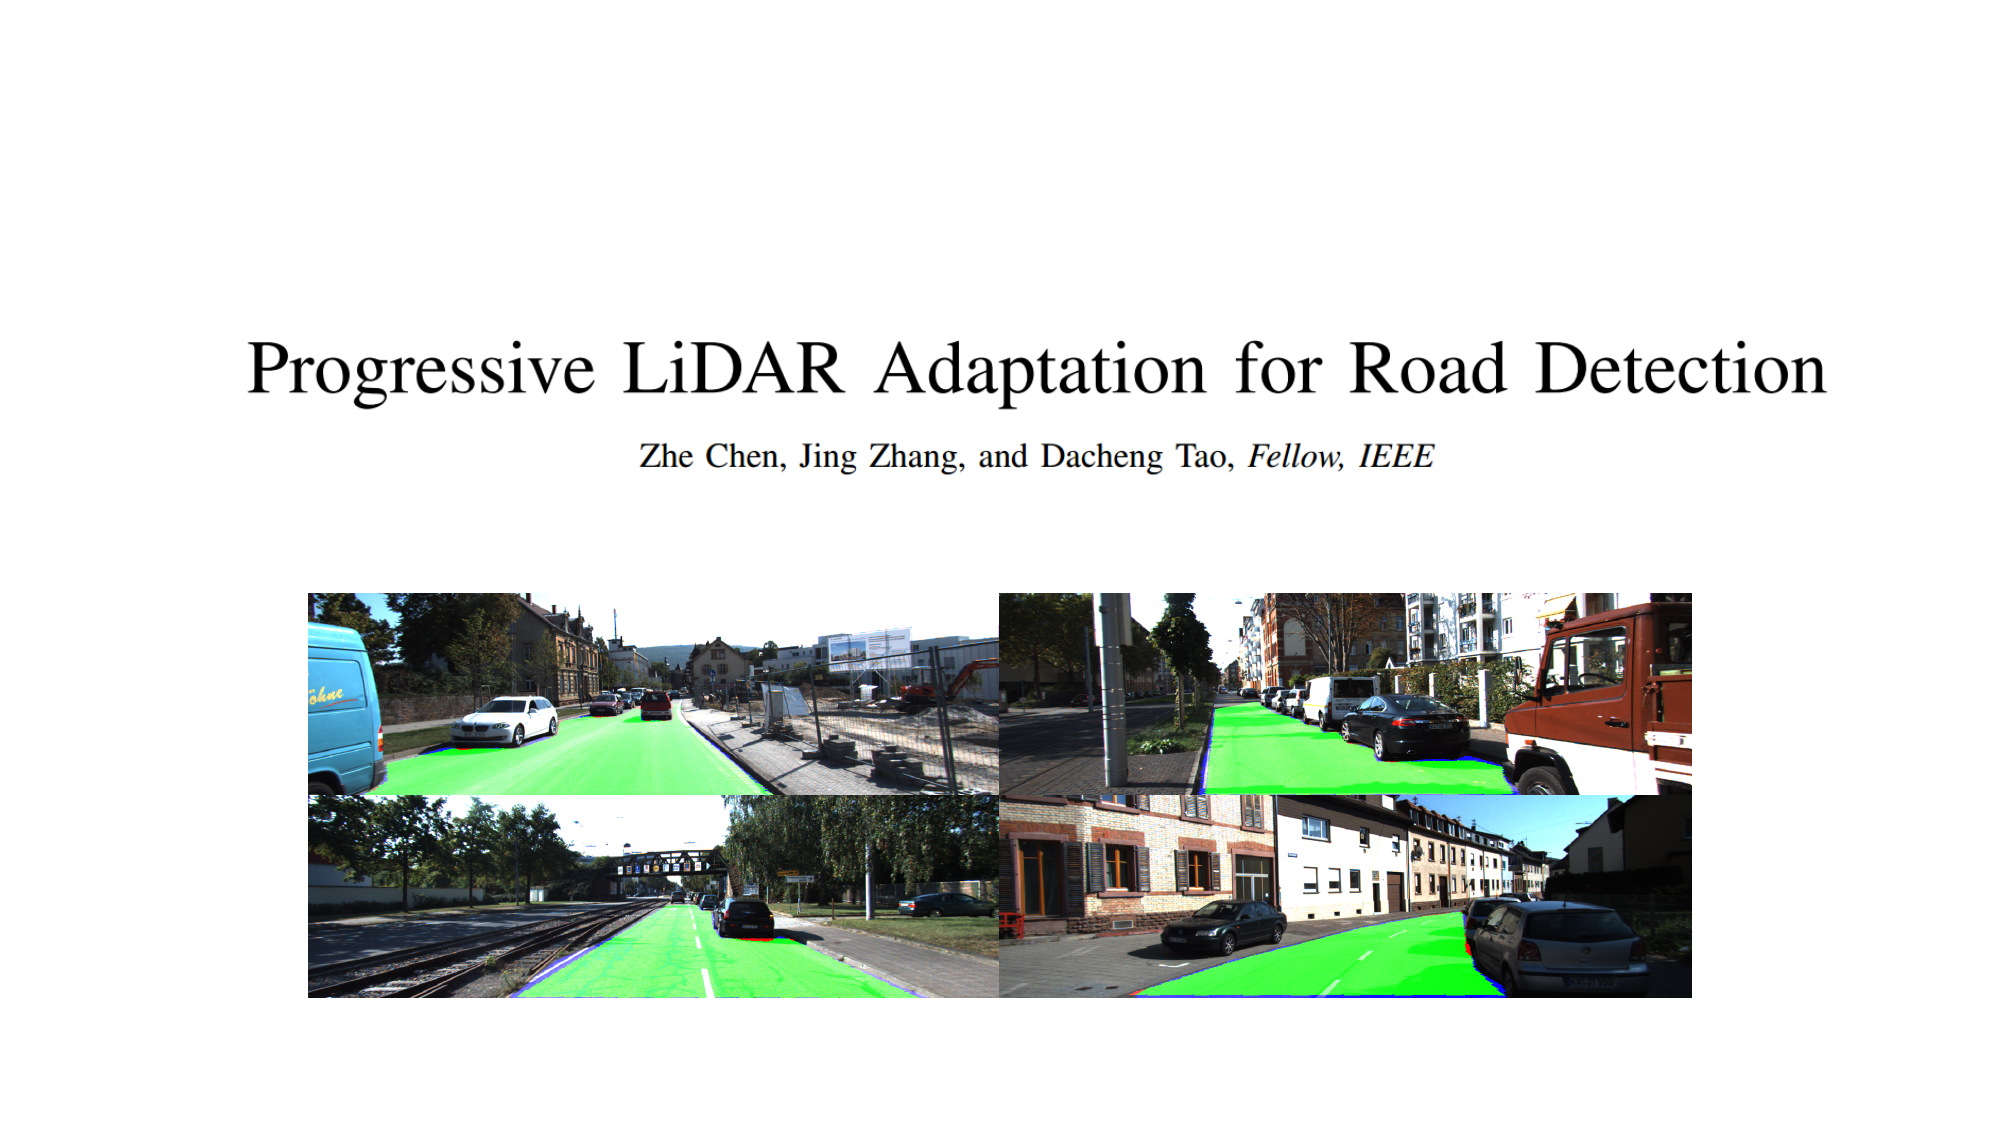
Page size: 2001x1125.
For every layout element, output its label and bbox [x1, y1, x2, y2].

text_box [308, 593, 1692, 998]
picture [235, 323, 1840, 484]
